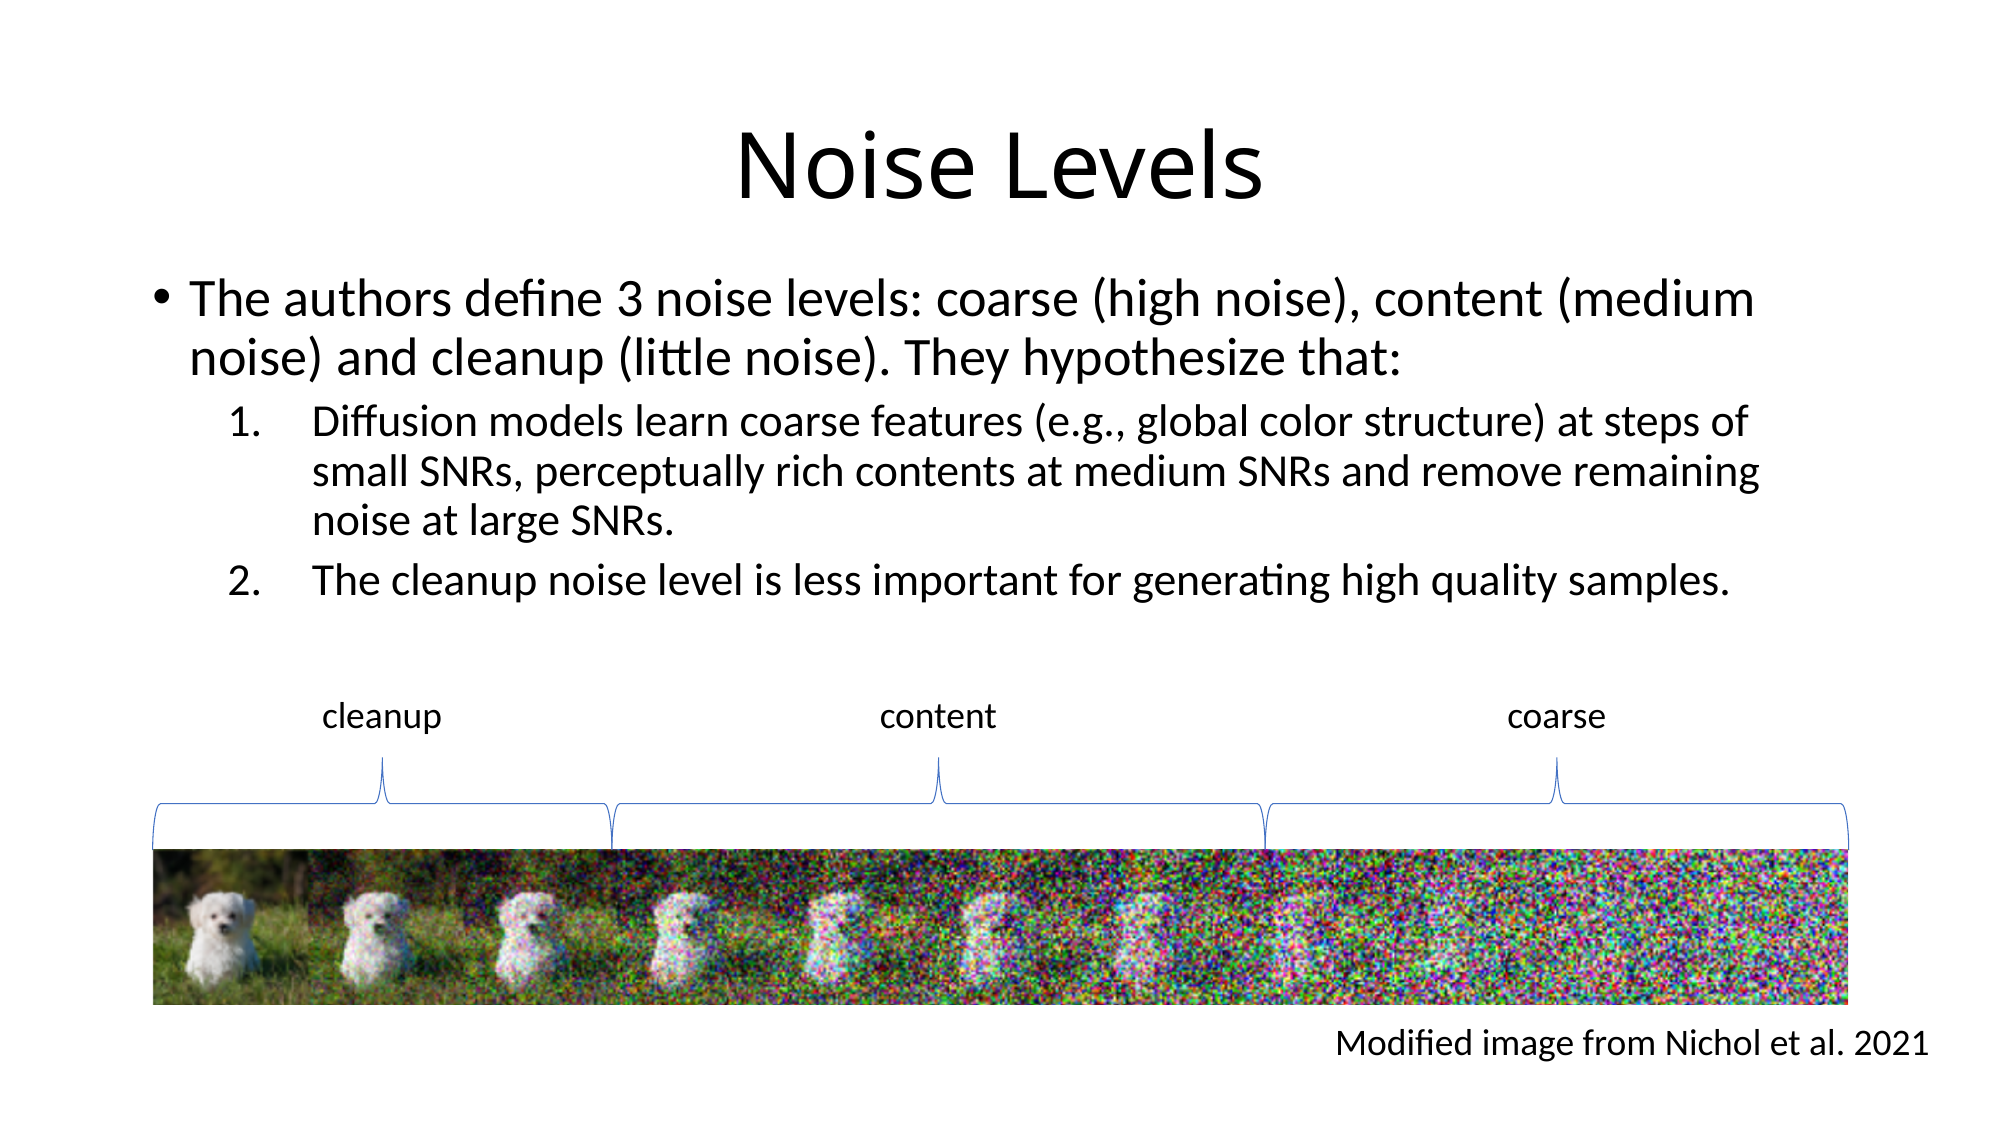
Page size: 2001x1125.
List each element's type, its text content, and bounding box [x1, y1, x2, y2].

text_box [152, 683, 1849, 1005]
title Noise Levels [137, 59, 1863, 278]
list The authors define 3 noise levels: coarse (high noise), content (medium noise) and cleanup (little noise). They hypothesize that: Diffusion models learn coarse features (e.g., global color structure) at steps of small SNRs, perceptually rich contents at medium SNRs and remove remaining noise at large SNRs. The cleanup noise level is less important for generating high quality samples. [137, 262, 1848, 1014]
text_box Modified image from Nichol et al. 2021 [1320, 1010, 1946, 1071]
